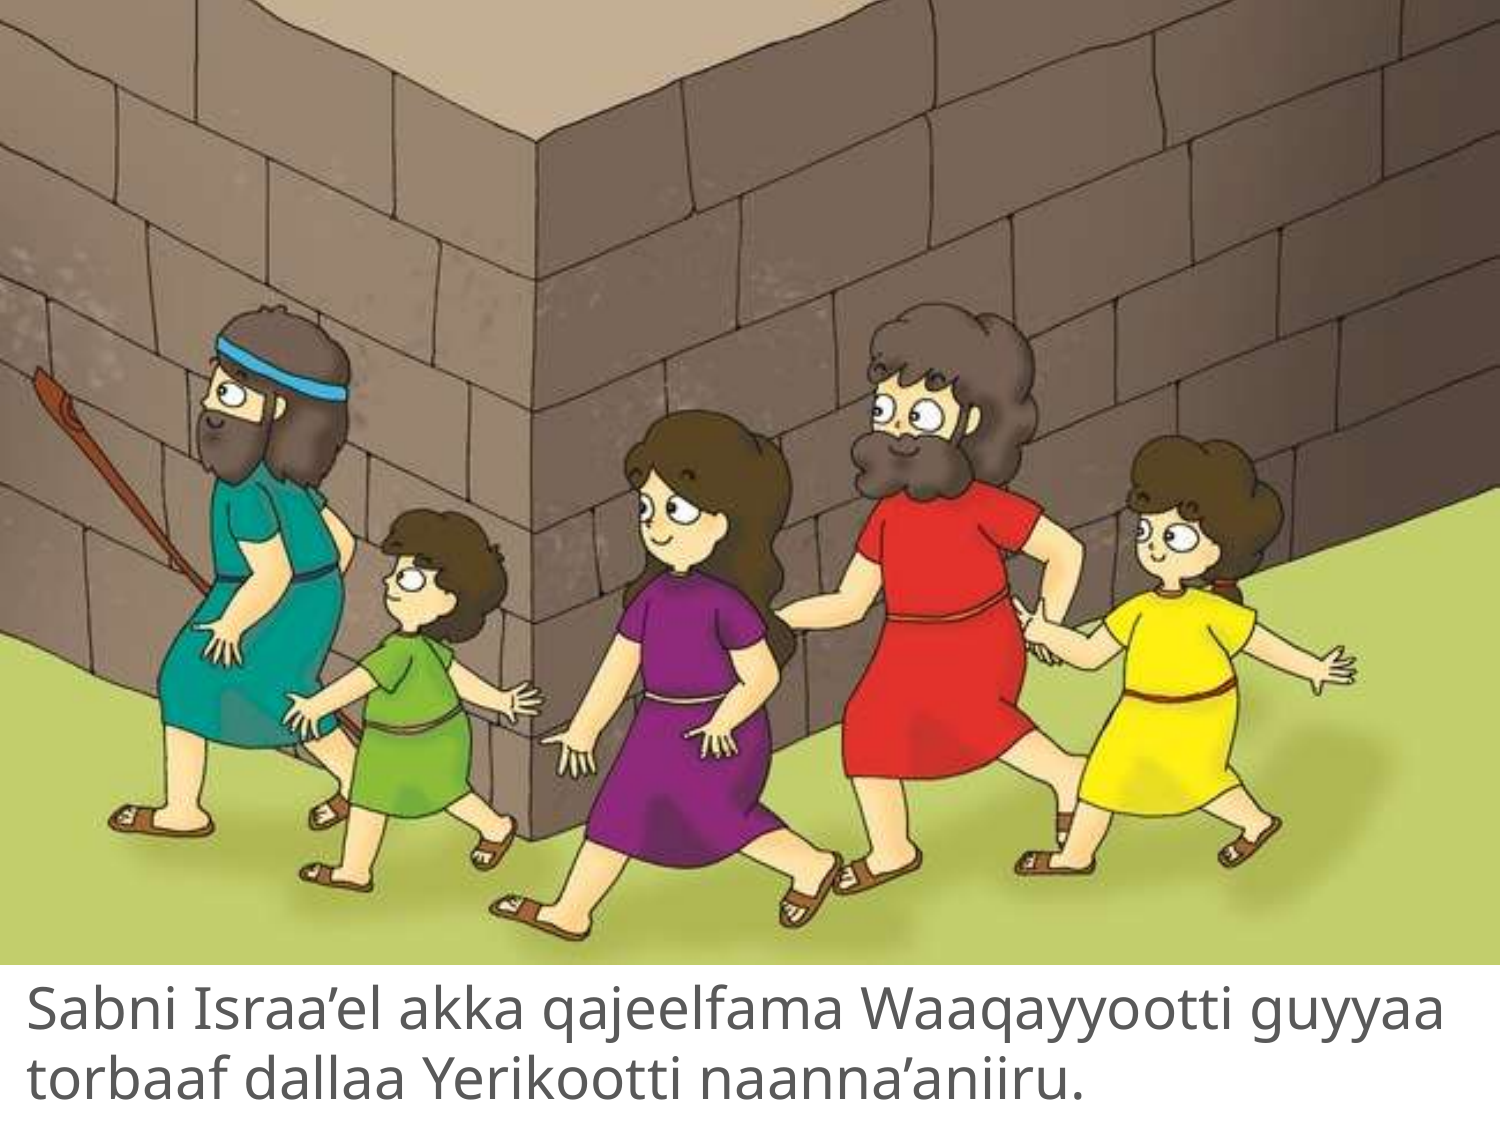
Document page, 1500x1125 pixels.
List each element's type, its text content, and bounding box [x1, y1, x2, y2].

text_box Sabni Israa’el akka qajeelfama Waaqayyootti guyyaa torbaaf dallaa Yerikootti naanna’aniiru. [11, 973, 1498, 1119]
picture [0, 0, 1500, 965]
